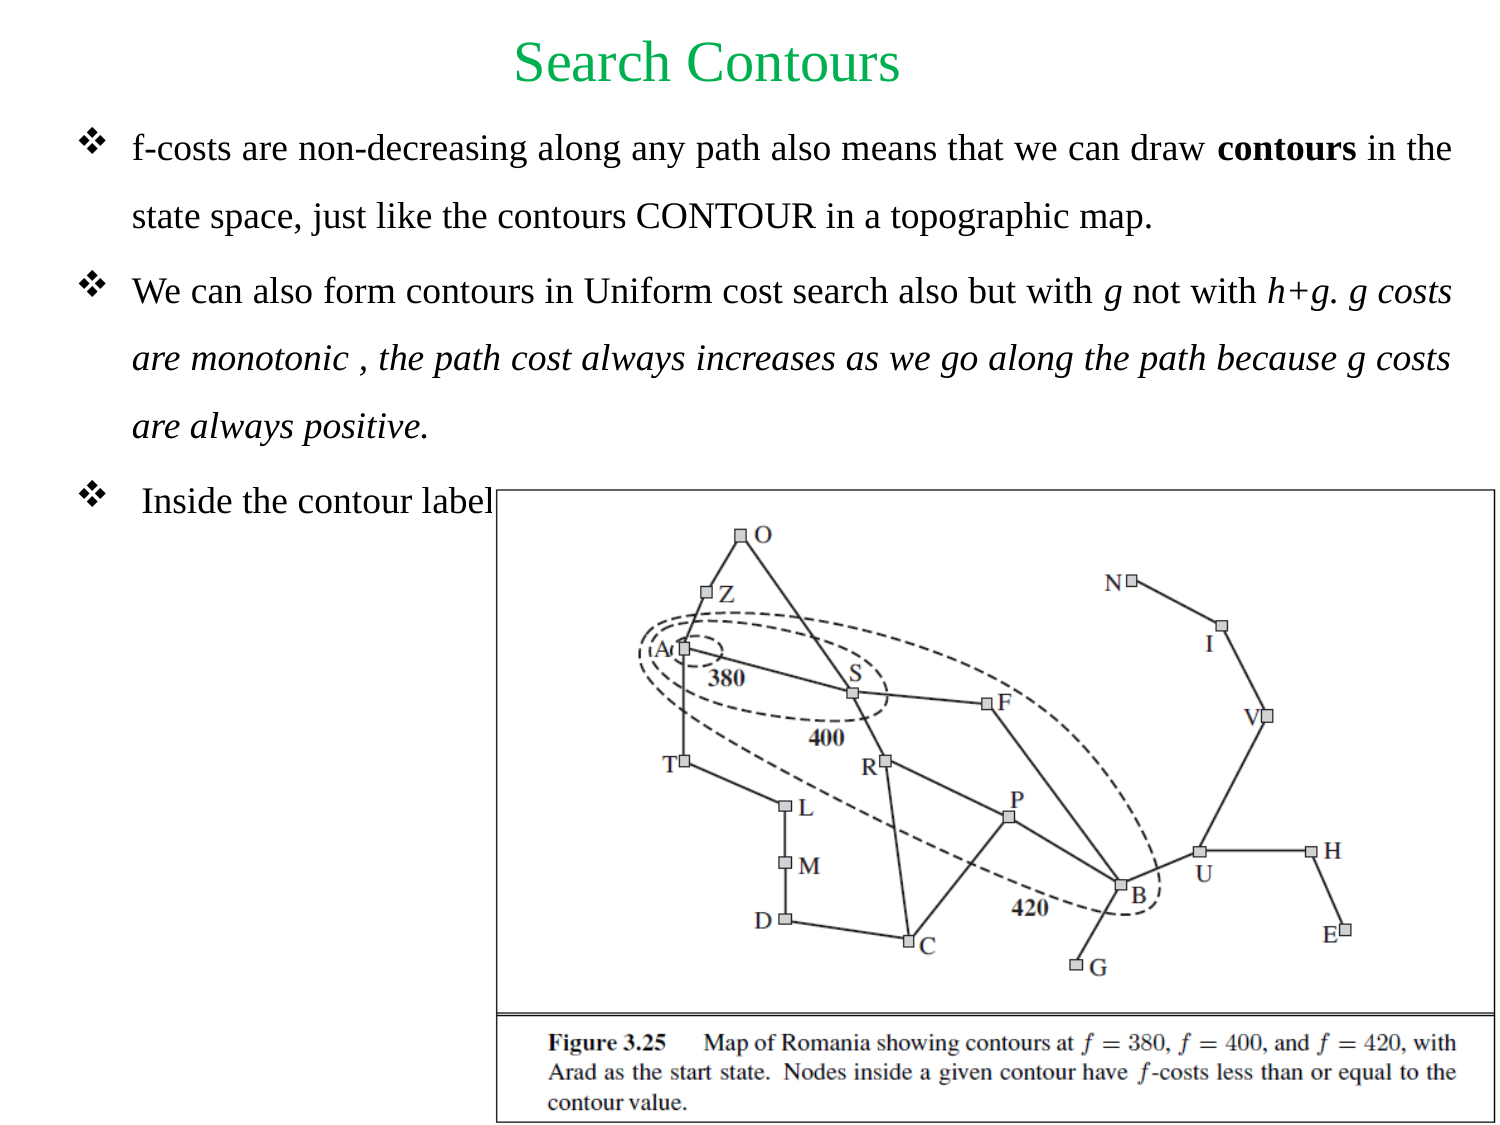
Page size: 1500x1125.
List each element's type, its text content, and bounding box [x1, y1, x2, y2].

list f-costs are non-decreasing along any path also means that we can draw contours in the state space, just like the contours CONTOUR in a topographic map. We can also form contours in Uniform cost search also but with g not with h+g. g costs are monotonic , the path cost always increases as we go along the path because g costs are always positive. Inside the contour labeled 400, all nodes have f(n) less than or equal to 400,and so on. [60, 93, 1468, 846]
title Search Contours [60, 22, 1355, 93]
picture [491, 486, 1500, 1125]
